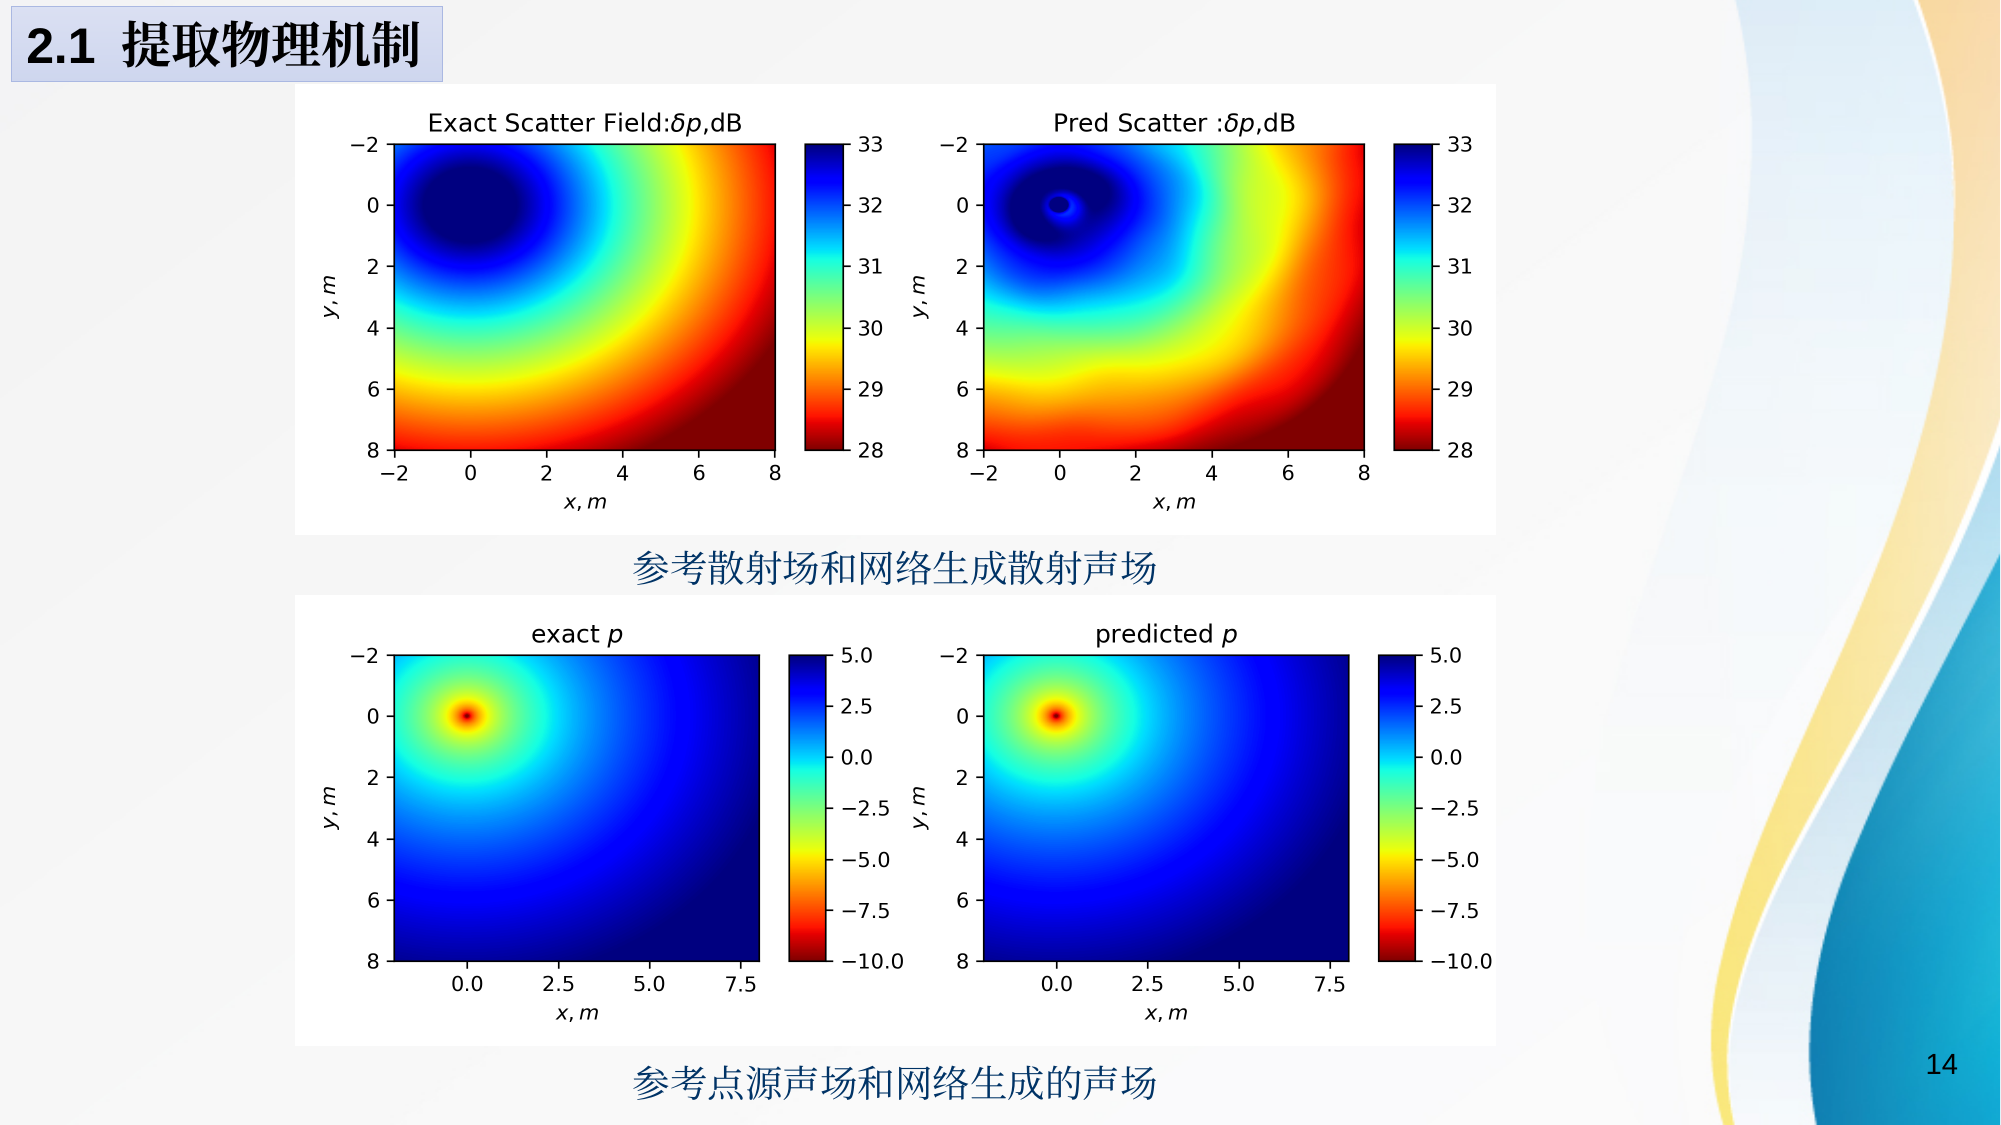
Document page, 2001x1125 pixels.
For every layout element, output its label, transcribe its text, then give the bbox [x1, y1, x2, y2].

slide_number 14 [1853, 1019, 1974, 1106]
text_box 2.1 提取物理机制 [11, 6, 443, 82]
picture [0, 0, 2001, 1125]
text_box 参考散射场和网络生成散射声场 [204, 537, 1587, 597]
text_box 参考点源声场和网络生成的声场 [204, 1052, 1587, 1113]
